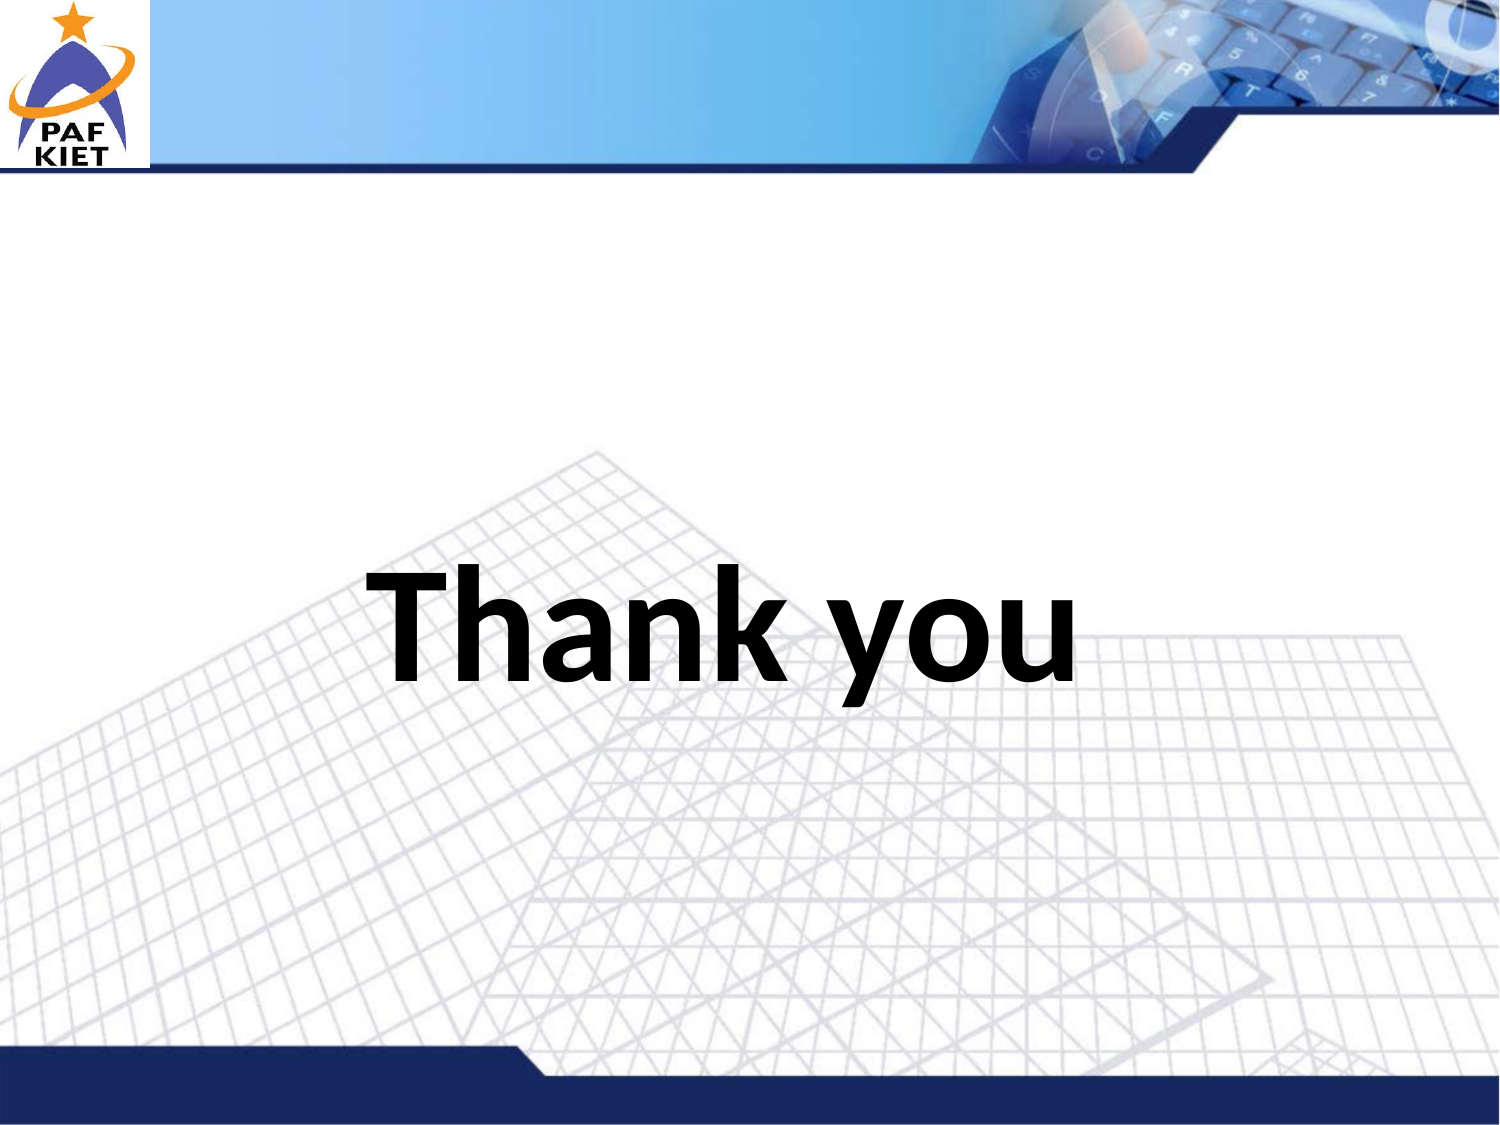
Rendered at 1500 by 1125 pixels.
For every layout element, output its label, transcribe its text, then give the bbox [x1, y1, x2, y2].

list Thank you [87, 537, 1363, 833]
picture [0, 0, 1500, 1125]
